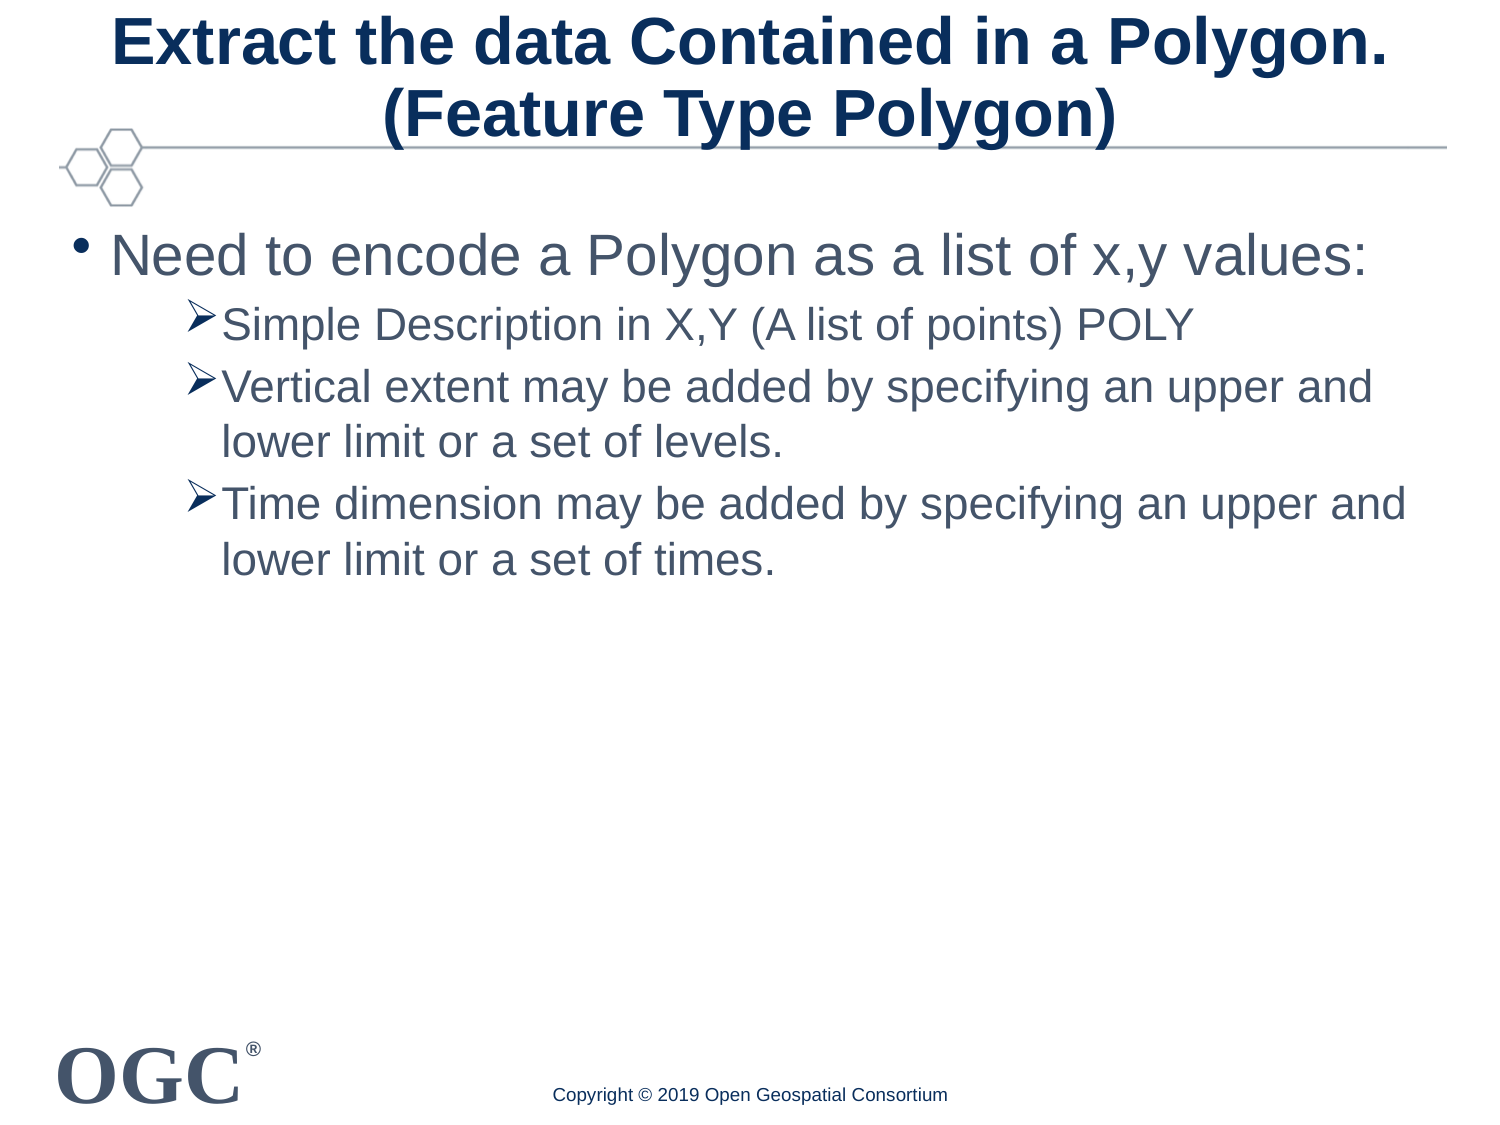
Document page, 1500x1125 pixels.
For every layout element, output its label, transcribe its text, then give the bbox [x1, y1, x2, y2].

list Need to encode a Polygon as a list of x,y values: Simple Description in X,Y (A list of points) POLY Vertical extent may be added by specifying an upper and lower limit or a set of levels. Time dimension may be added by specifying an upper and lower limit or a set of times. [56, 209, 1445, 1013]
footer Copyright © 2019 Open Geospatial Consortium [487, 1074, 1013, 1113]
picture [59, 136, 1447, 208]
title Extract the data Contained in a Polygon. (Feature Type Polygon) [37, 22, 1463, 136]
